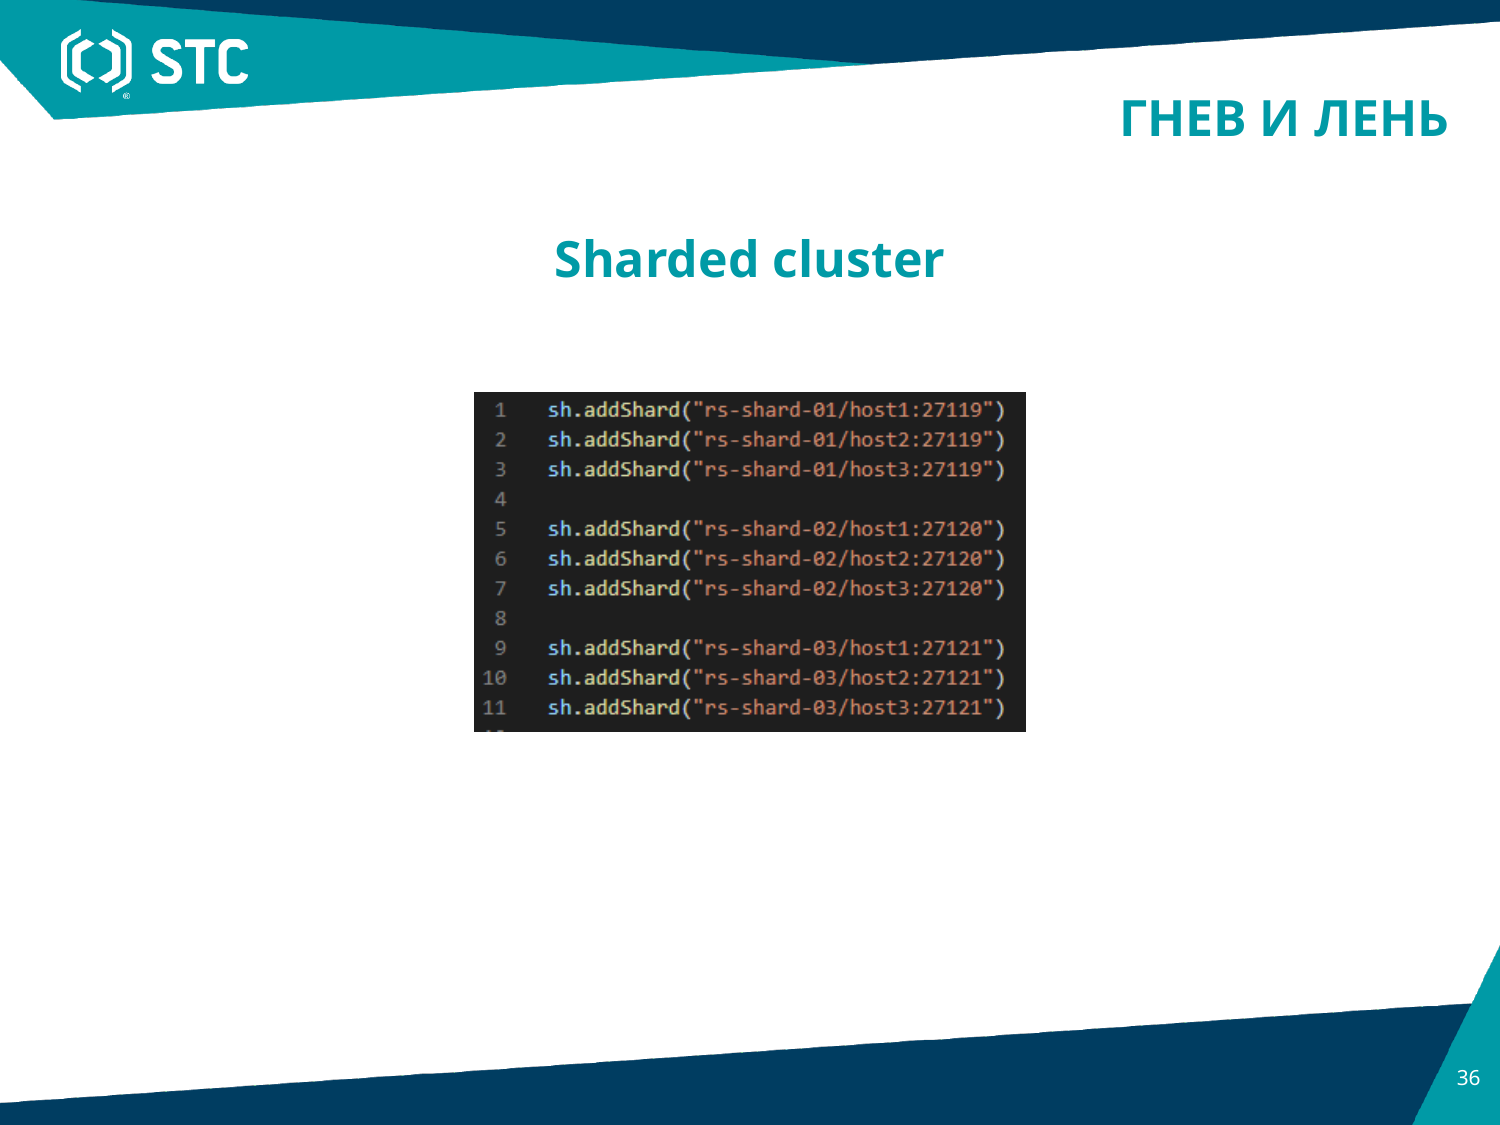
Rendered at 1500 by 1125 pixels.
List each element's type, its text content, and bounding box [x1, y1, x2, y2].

text_box ГНЕВ И ЛЕНЬ [1104, 78, 1483, 161]
text_box Sharded cluster [135, 219, 1365, 303]
picture [0, 0, 1500, 1125]
